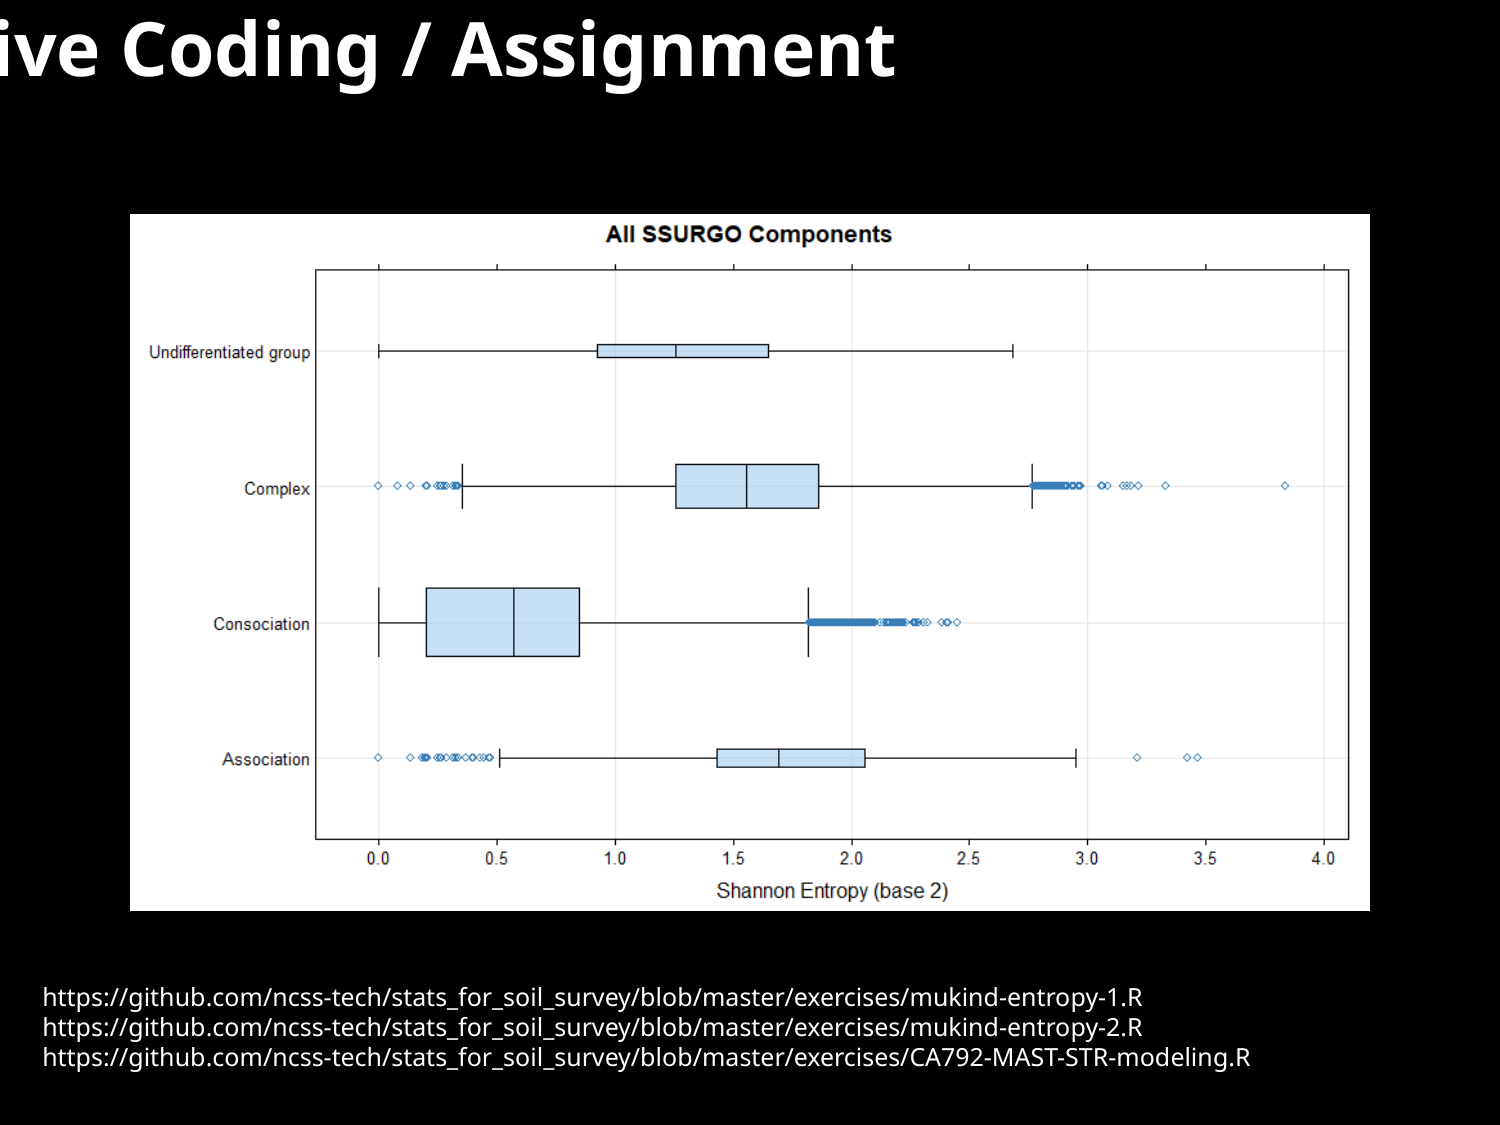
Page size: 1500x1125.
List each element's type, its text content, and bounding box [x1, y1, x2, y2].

text_box https://github.com/ncss-tech/stats_for_soil_survey/blob/master/exercises/mukind-entropy-1.R https://github.com/ncss-tech/stats_for_soil_survey/blob/master/exercises/mukind-entropy-2.R https://github.com/ncss-tech/stats_for_soil_survey/blob/master/exercises/CA792-MAST-STR-modeling.R [27, 974, 1473, 1079]
picture [130, 214, 1370, 911]
text_box Live Coding / Assignment [0, 0, 913, 99]
